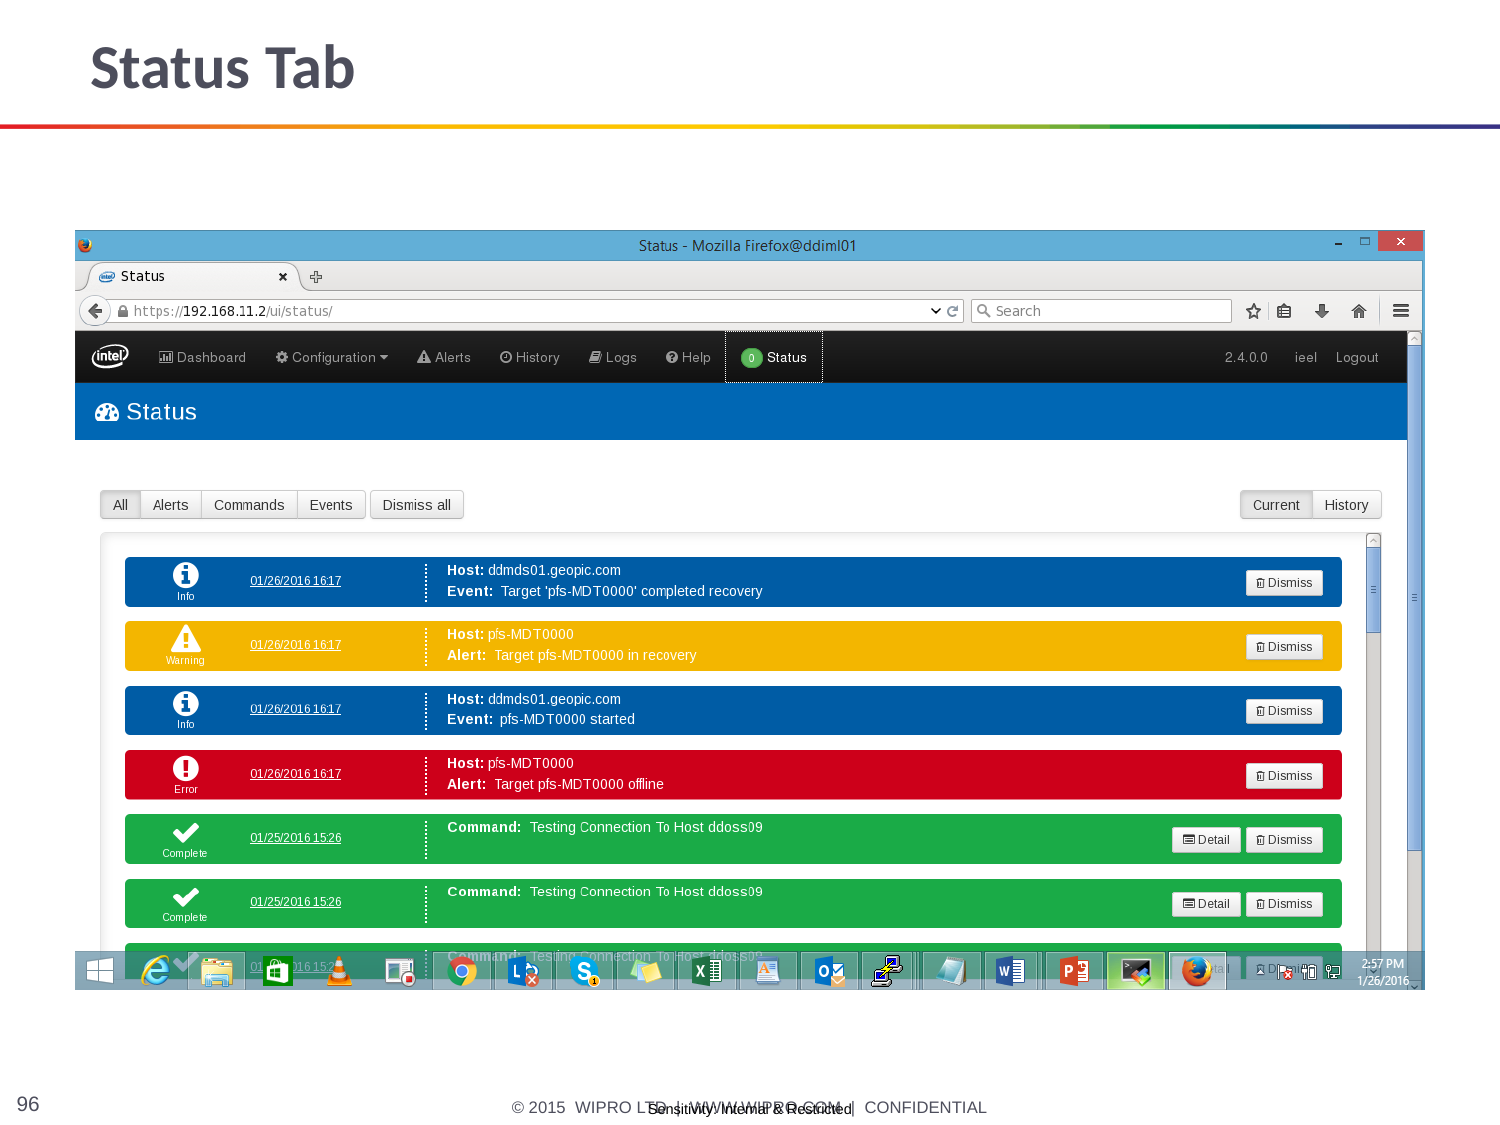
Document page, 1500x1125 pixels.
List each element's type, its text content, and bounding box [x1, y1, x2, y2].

title Status Tab [74, 17, 1426, 109]
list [74, 230, 1426, 990]
